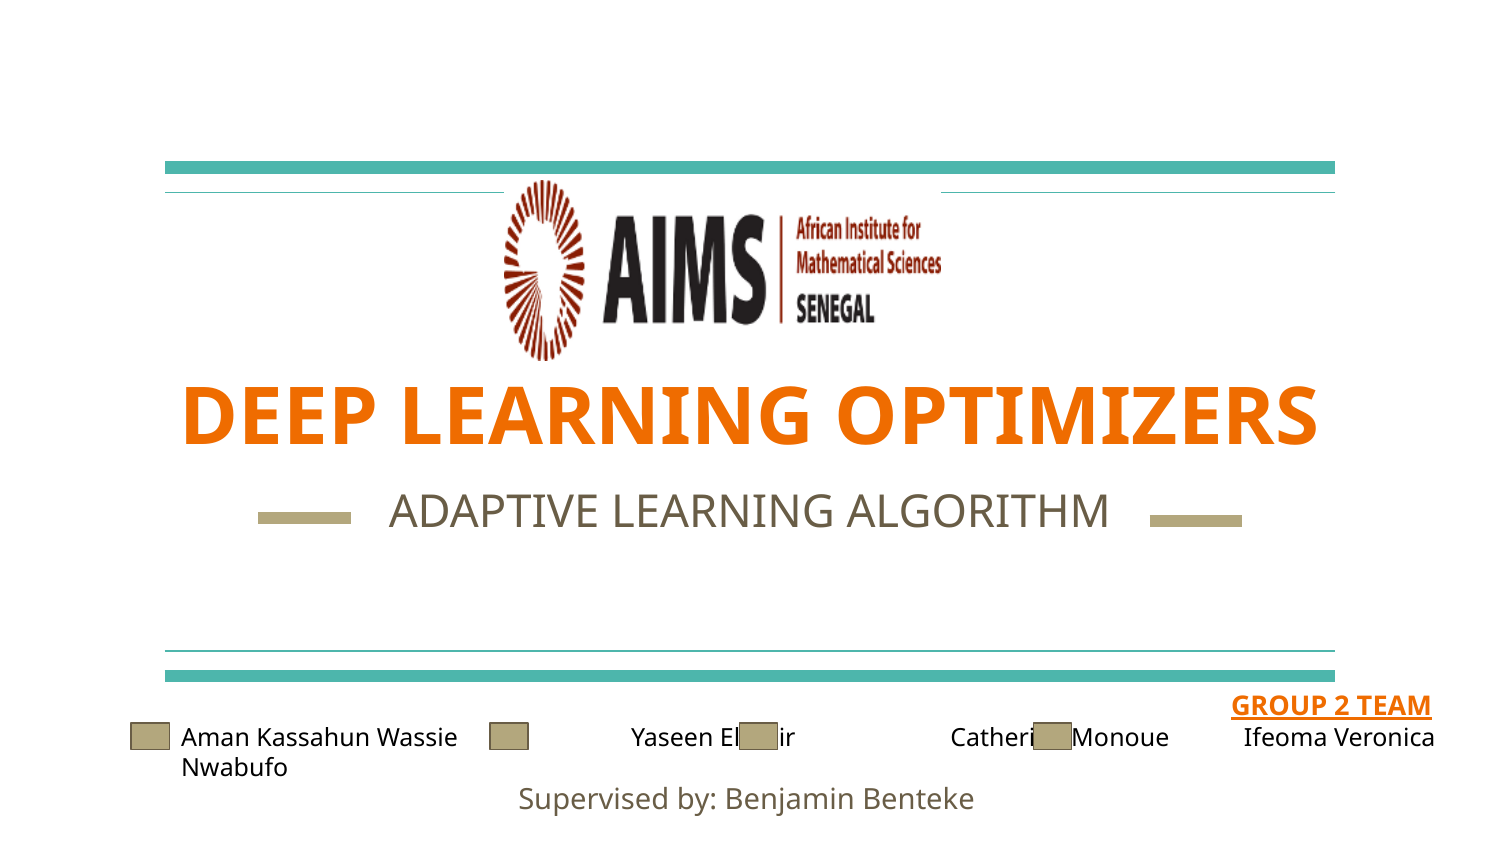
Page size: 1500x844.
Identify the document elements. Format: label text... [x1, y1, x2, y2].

text_box [131, 723, 170, 750]
picture [504, 180, 941, 361]
text_box Supervised by: Benjamin Benteke [503, 765, 997, 831]
subtitle ADAPTIVE LEARNING ALGORITHM [350, 467, 1150, 598]
text_box GROUP 2 TEAM Aman Kassahun Wassie Yaseen Eltahir Catherine Monoue Ifeoma Veronica Nwabufo [90, 671, 1465, 796]
text_box [1033, 723, 1072, 750]
title DEEP LEARNING OPTIMIZERS [164, 345, 1336, 476]
text_box [739, 723, 778, 750]
text_box [489, 723, 529, 750]
